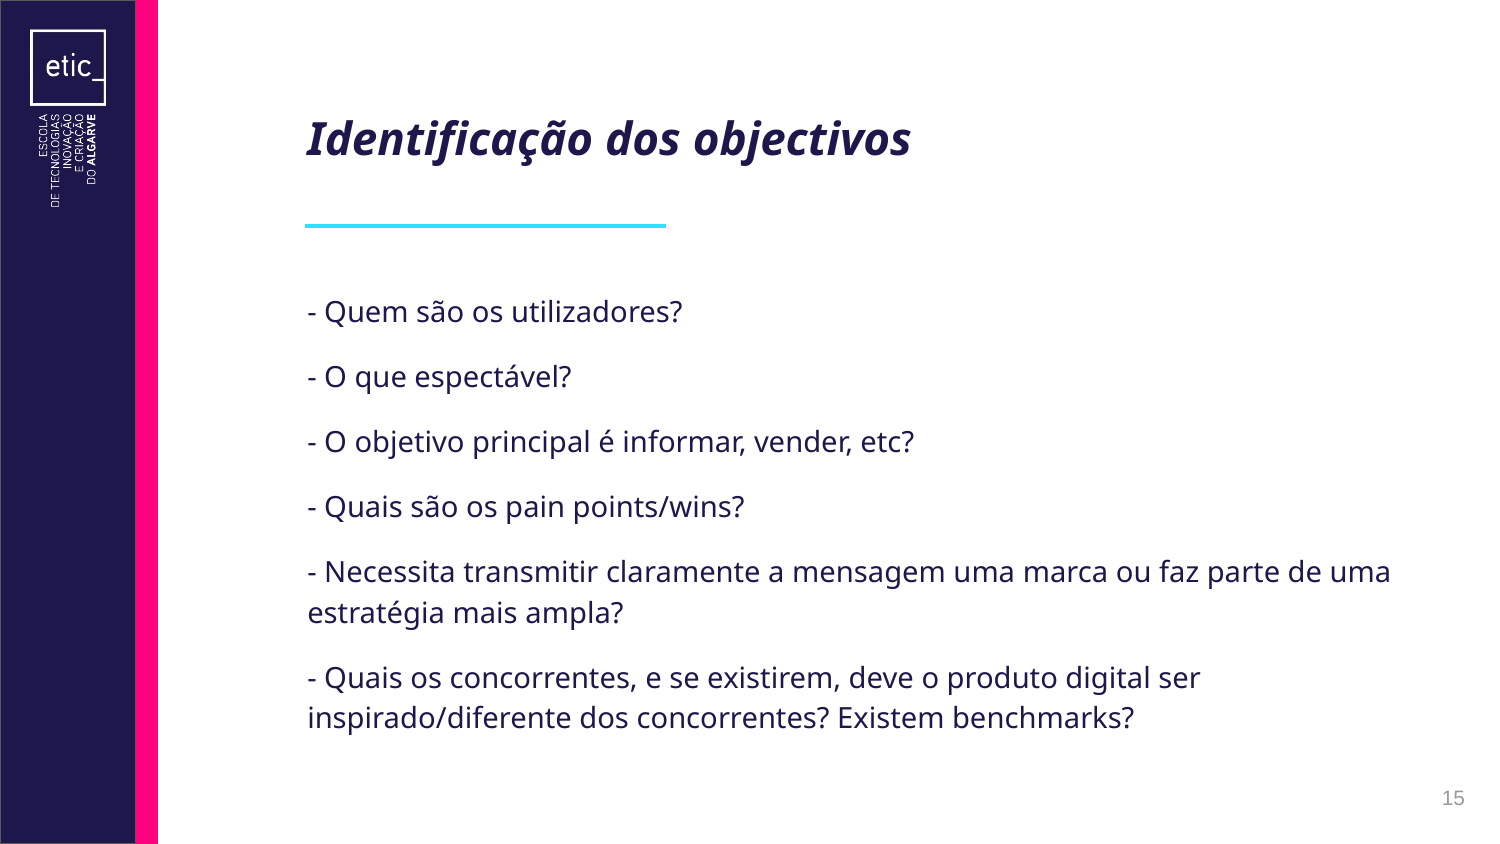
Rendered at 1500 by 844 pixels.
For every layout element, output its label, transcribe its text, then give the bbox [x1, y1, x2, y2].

picture [30, 29, 106, 207]
list - Quem são os utilizadores? - O que espectável? - O objetivo principal é informar, vender, etc? - Quais são os pain points/wins? - Necessita transmitir claramente a mensagem uma marca ou faz parte de uma estratégia mais ampla? - Quais os concorrentes, e se existirem, deve o produto digital ser inspirado/diferente dos concorrentes? Existem benchmarks? [292, 272, 1463, 823]
slide_number ‹#› [1389, 764, 1480, 830]
title Identificação dos objectivos [292, 68, 1162, 207]
